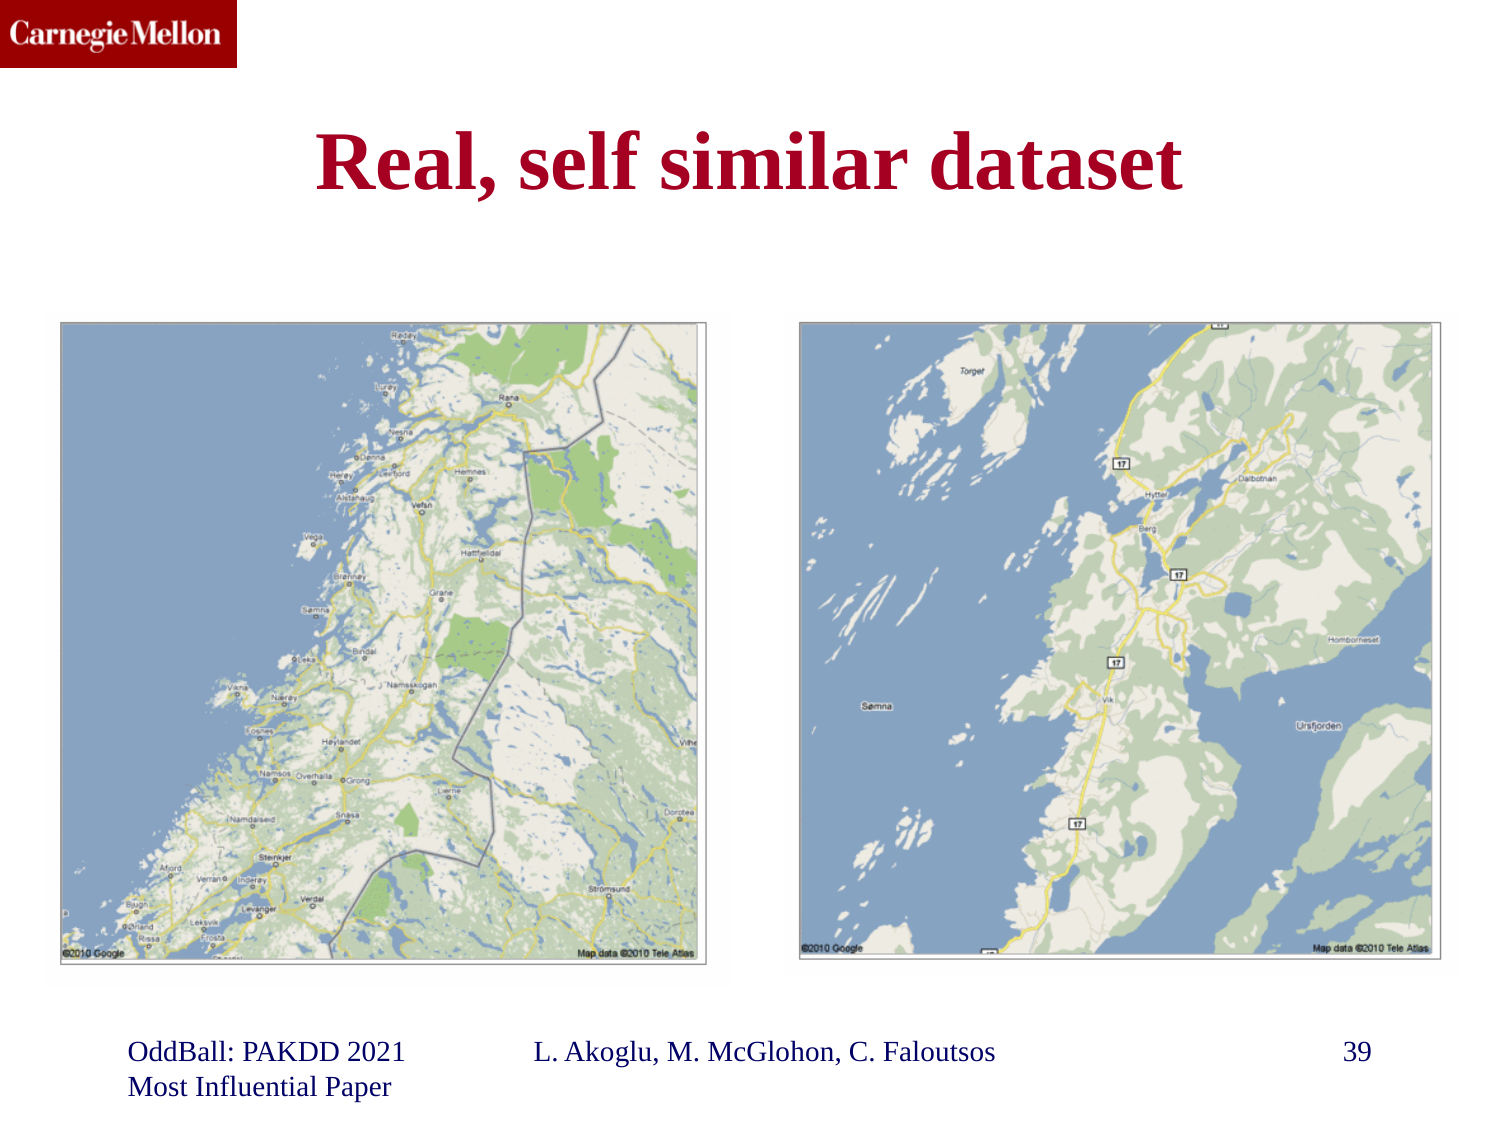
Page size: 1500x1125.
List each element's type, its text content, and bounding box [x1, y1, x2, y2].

picture [784, 312, 1459, 976]
picture [0, 0, 237, 68]
slide_number OddBall: PAKDD 2021 Most Influential Paper [112, 1024, 426, 1101]
footer L. Akoglu, M. McGlohon, C. Faloutsos [512, 1024, 1018, 1101]
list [24, 312, 733, 988]
slide_number 39 [1074, 1024, 1388, 1101]
title Real, self similar dataset [112, 99, 1388, 213]
